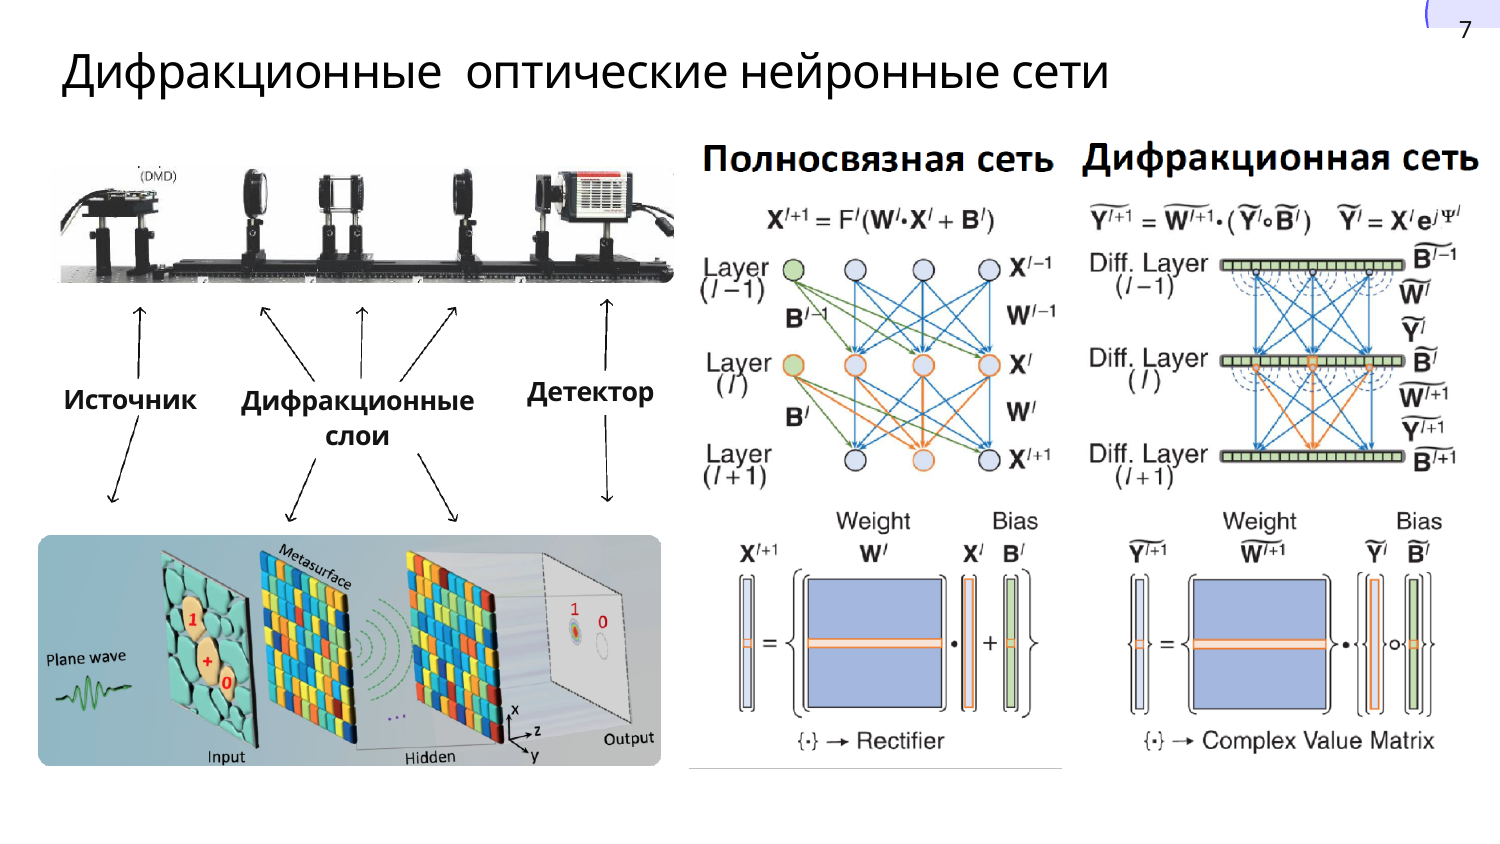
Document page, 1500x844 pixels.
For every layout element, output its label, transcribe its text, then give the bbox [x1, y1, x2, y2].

text_box Дифракционные слои [237, 378, 479, 454]
picture [50, 166, 674, 283]
picture [1071, 123, 1500, 766]
picture [38, 535, 661, 766]
picture [133, 307, 146, 379]
picture [285, 458, 316, 522]
text_box 7 [1439, 28, 1492, 44]
picture [356, 307, 368, 379]
picture [260, 307, 315, 382]
text_box Детектор [527, 370, 674, 408]
picture [601, 415, 614, 502]
picture [689, 124, 1063, 769]
picture [600, 299, 613, 372]
picture [417, 453, 458, 522]
picture [107, 415, 139, 503]
text_box Источник [63, 378, 210, 416]
picture [1424, 0, 1500, 28]
picture [399, 307, 457, 382]
text_box Дифракционные оптические нейронные сети [62, 43, 1333, 100]
